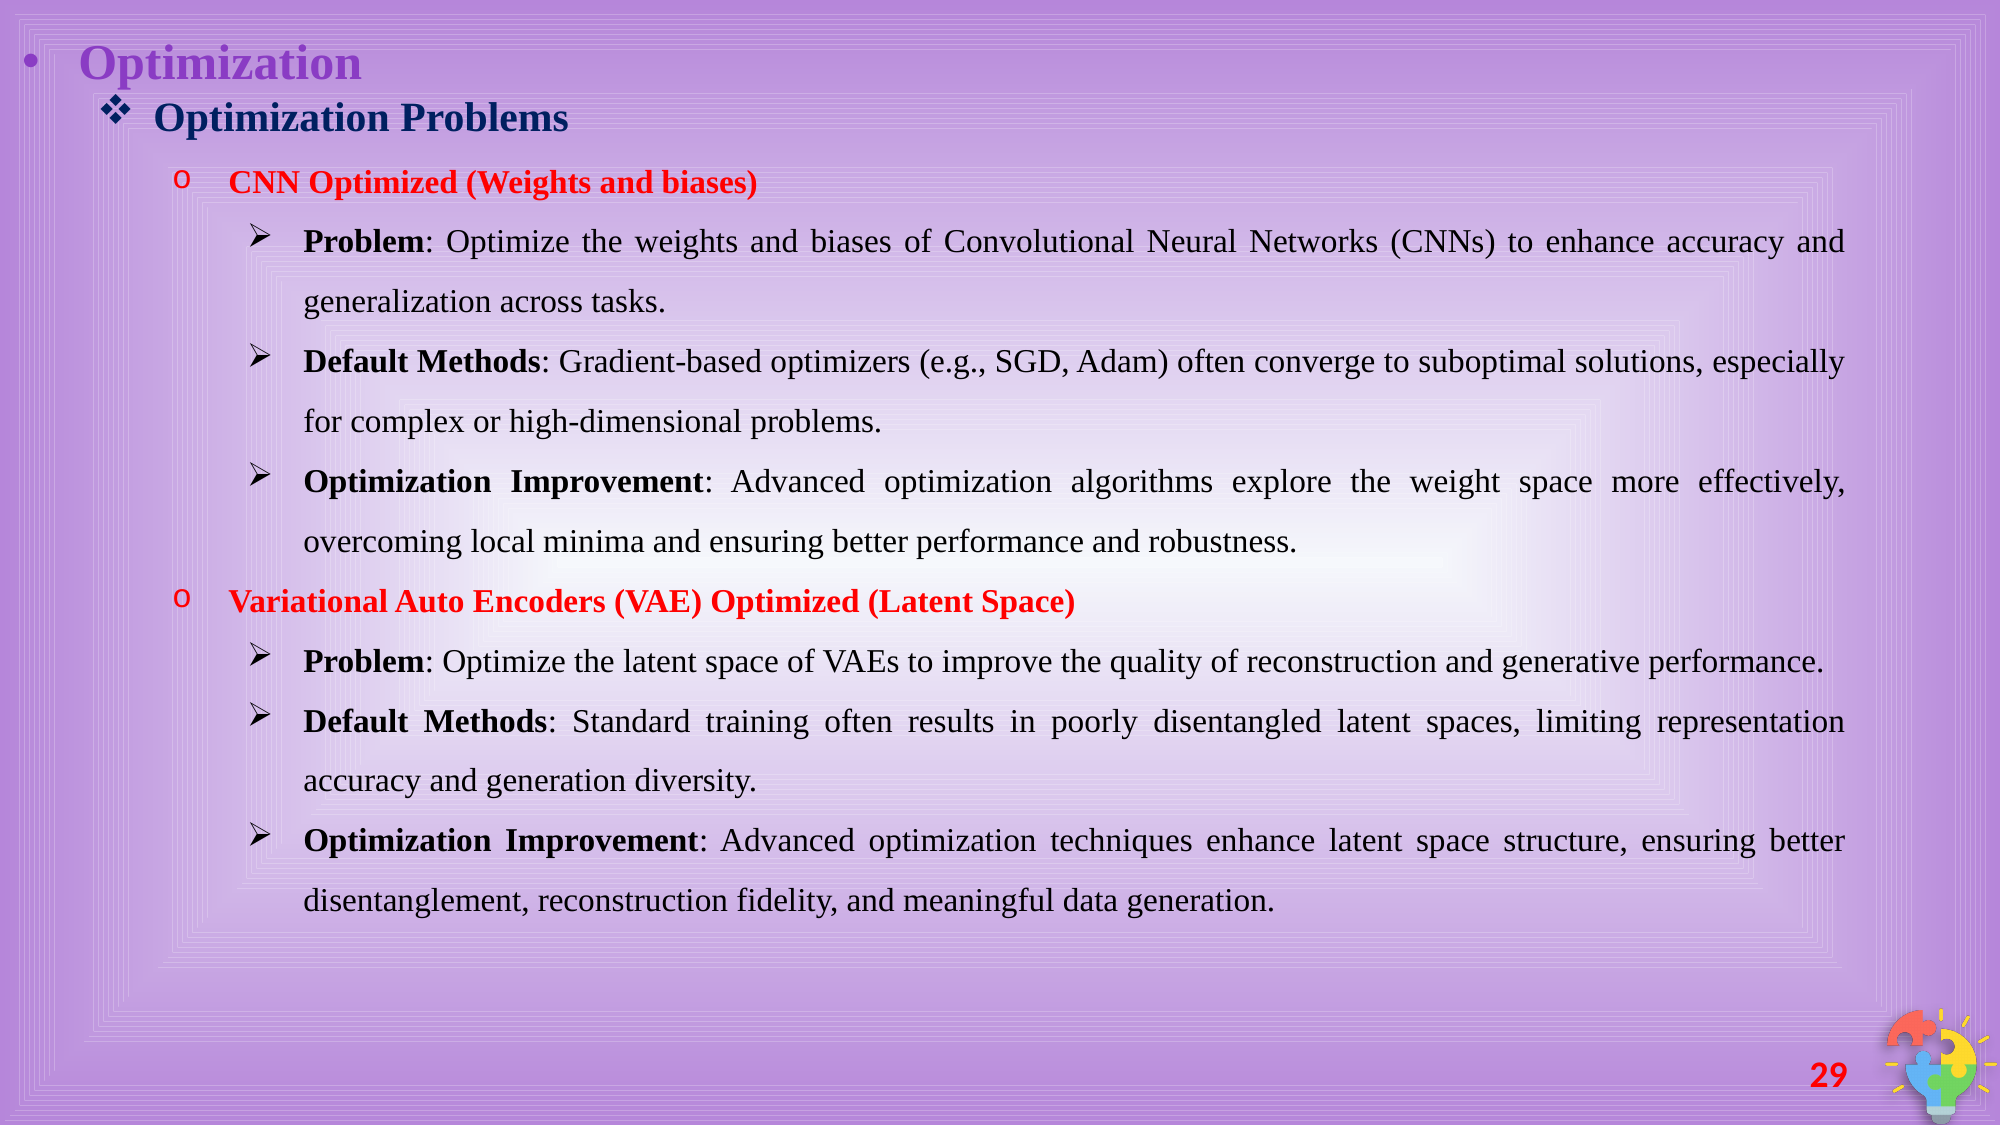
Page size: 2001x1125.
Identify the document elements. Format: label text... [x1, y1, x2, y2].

slide_number 29 [1412, 1042, 1863, 1103]
text_box Optimization Optimization Problems CNN Optimized (Weights and biases) Problem: Optimize the weights and biases of Convolutional Neural Networks (CNNs) to enhance accuracy and generalization across tasks. Default Methods: Gradient-based optimizers (e.g., SGD, Adam) often converge to suboptimal solutions, especially for complex or high-dimensional problems. Optimization Improvement: Advanced optimization algorithms explore the weight space more effectively, overcoming local minima and ensuring better performance and robustness. Variational Auto Encoders (VAE) Optimized (Latent Space) Problem: Optimize the latent space of VAEs to improve the quality of reconstruction and generative performance. Default Methods: Standard training often results in poorly disentangled latent spaces, limiting representation accuracy and generation diversity. Optimization Improvement: Advanced optimization techniques enhance latent space structure, ensuring better disentanglement, reconstruction fidelity, and meaningful data generation. [7, 22, 1863, 986]
picture [1882, 1007, 2000, 1125]
